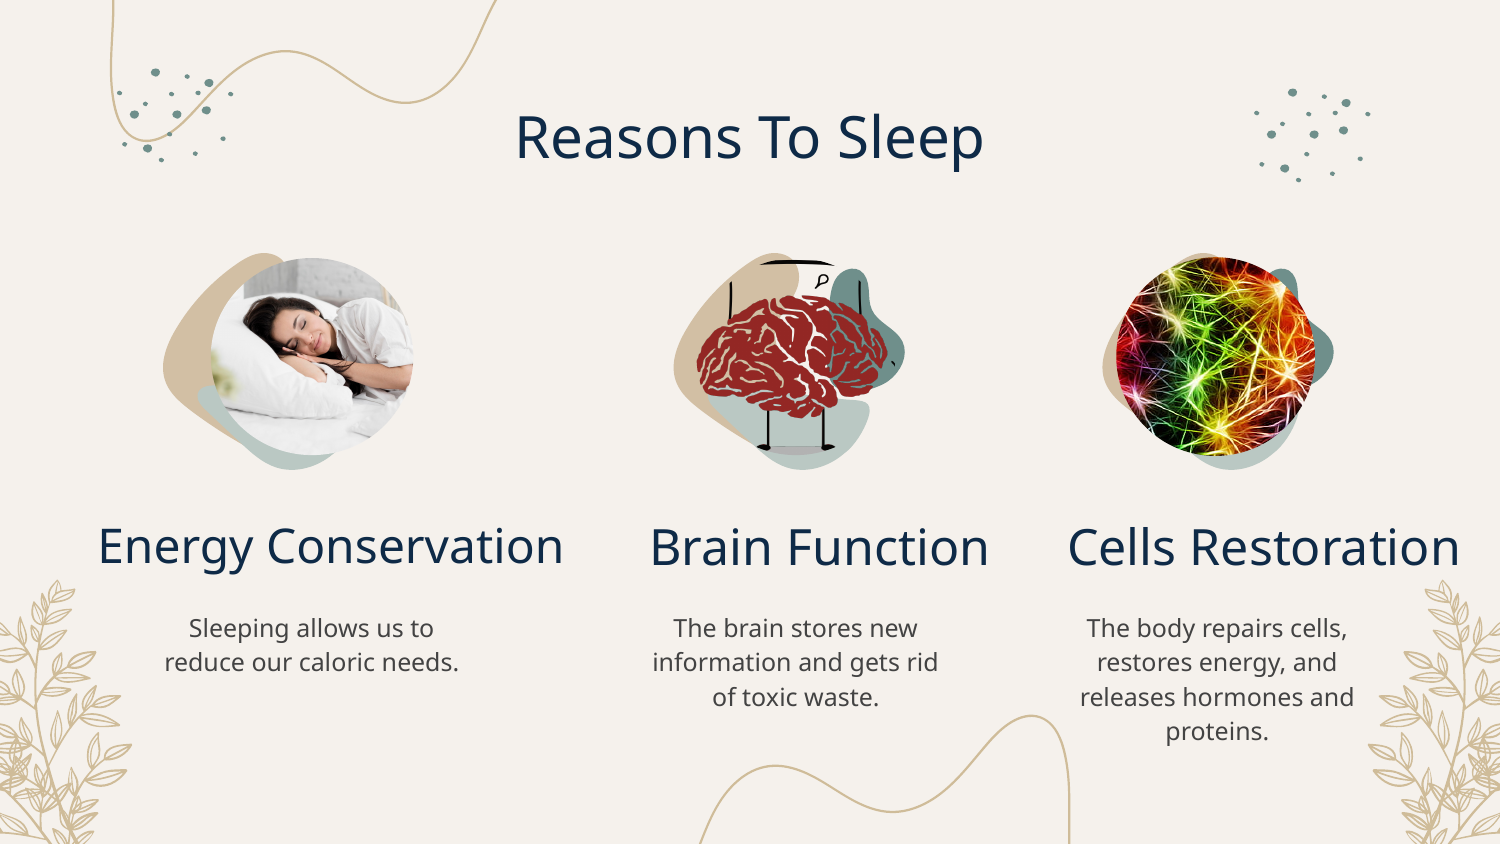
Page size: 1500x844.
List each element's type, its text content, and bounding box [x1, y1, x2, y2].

picture [696, 257, 896, 456]
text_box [1253, 88, 1371, 183]
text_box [116, 68, 234, 163]
title Reasons To Sleep [51, 85, 1449, 180]
title Brain Function [634, 500, 1052, 595]
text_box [1077, 232, 1342, 481]
title Cells Restoration [1052, 500, 1500, 595]
picture [1115, 256, 1316, 457]
subtitle The brain stores new information and gets rid of toxic waste. [622, 592, 970, 669]
picture [210, 257, 414, 456]
subtitle Sleeping allows us to reduce our caloric needs. [138, 592, 486, 669]
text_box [137, 232, 403, 481]
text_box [648, 232, 913, 481]
subtitle The body repairs cells, restores energy, and releases hormones and proteins. [1043, 592, 1392, 669]
title Energy Conservation [82, 500, 588, 595]
